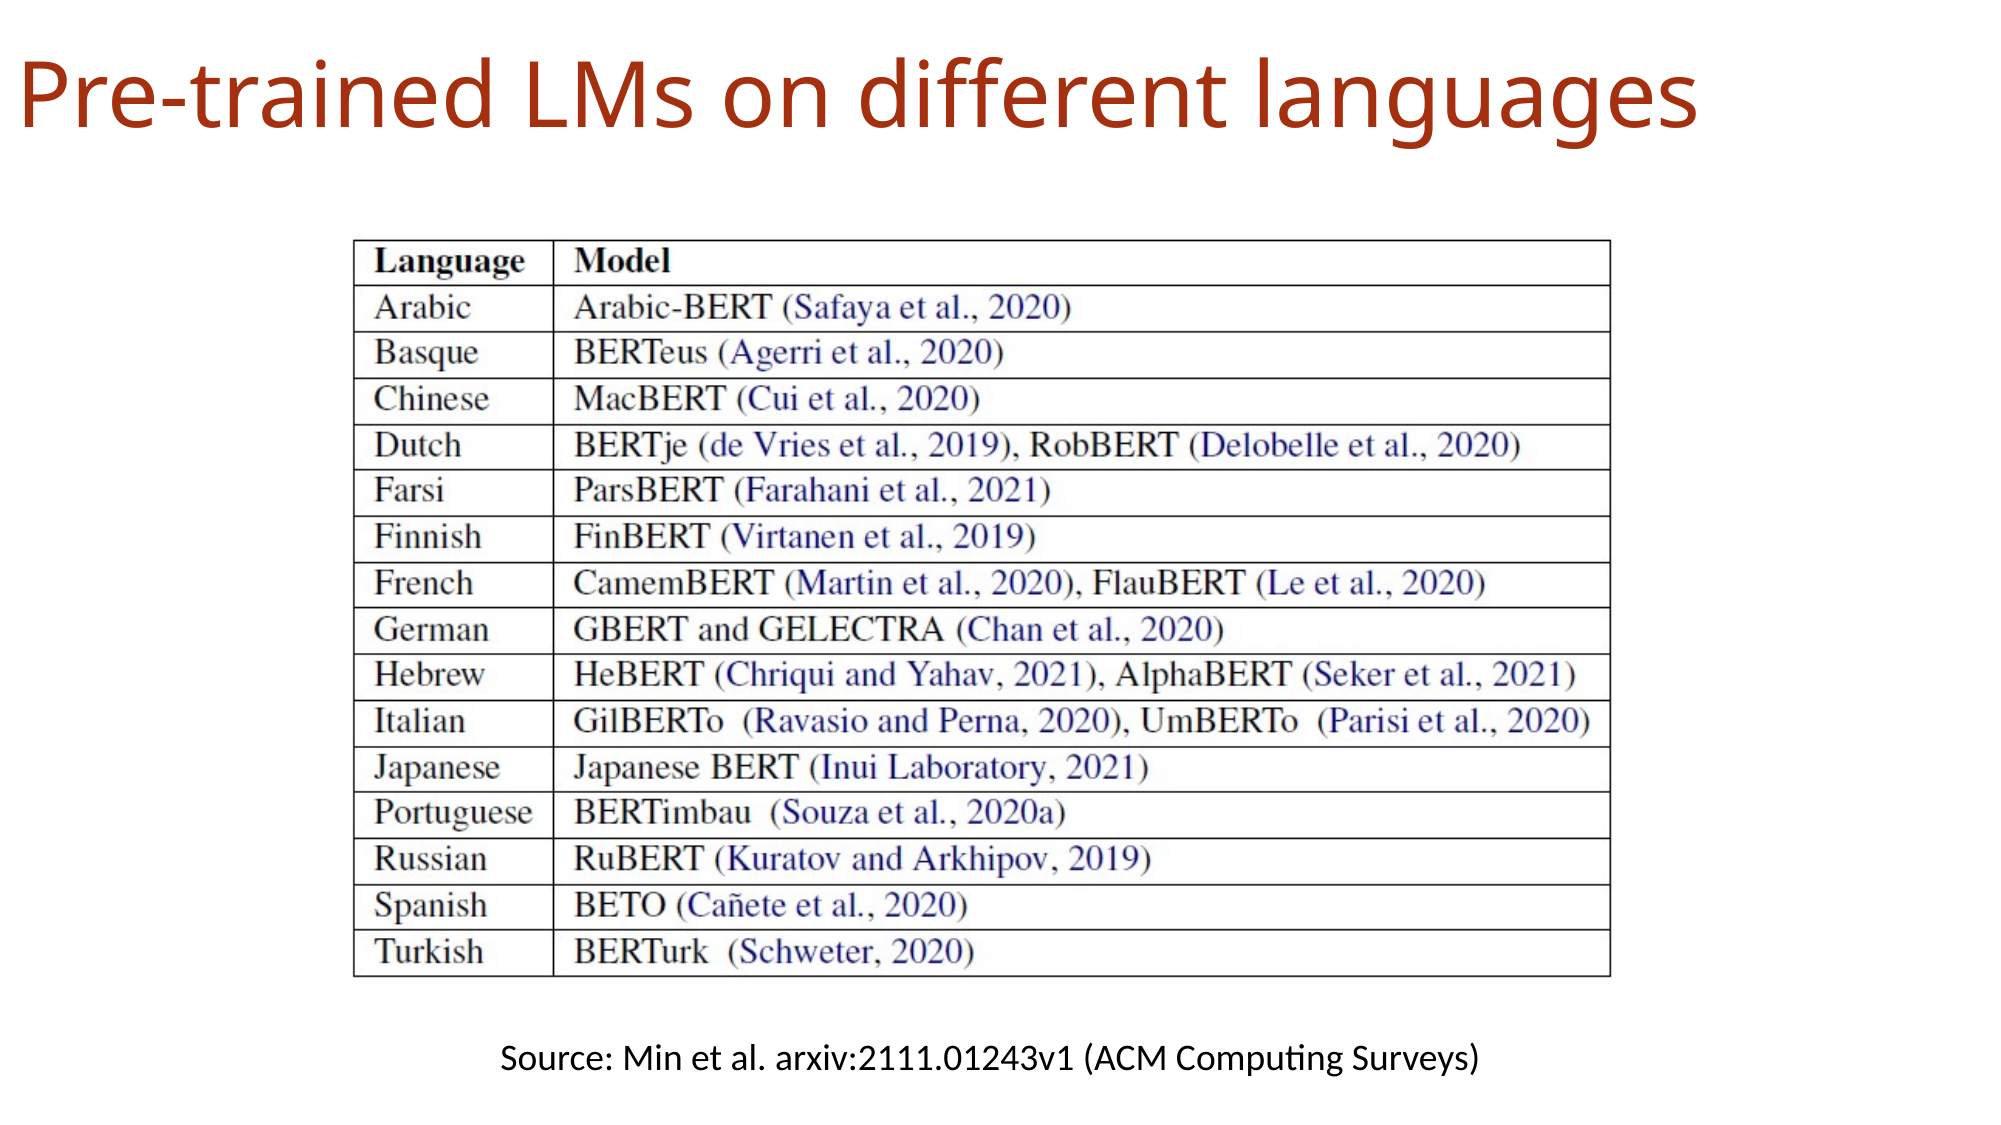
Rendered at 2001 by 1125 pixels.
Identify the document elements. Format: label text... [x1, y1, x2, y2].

text_box Source: Min et al. arxiv:2111.01243v1 (ACM Computing Surveys) [485, 1025, 1496, 1085]
title Pre-trained LMs on different languages [1, 0, 2000, 196]
picture [323, 209, 1634, 1016]
